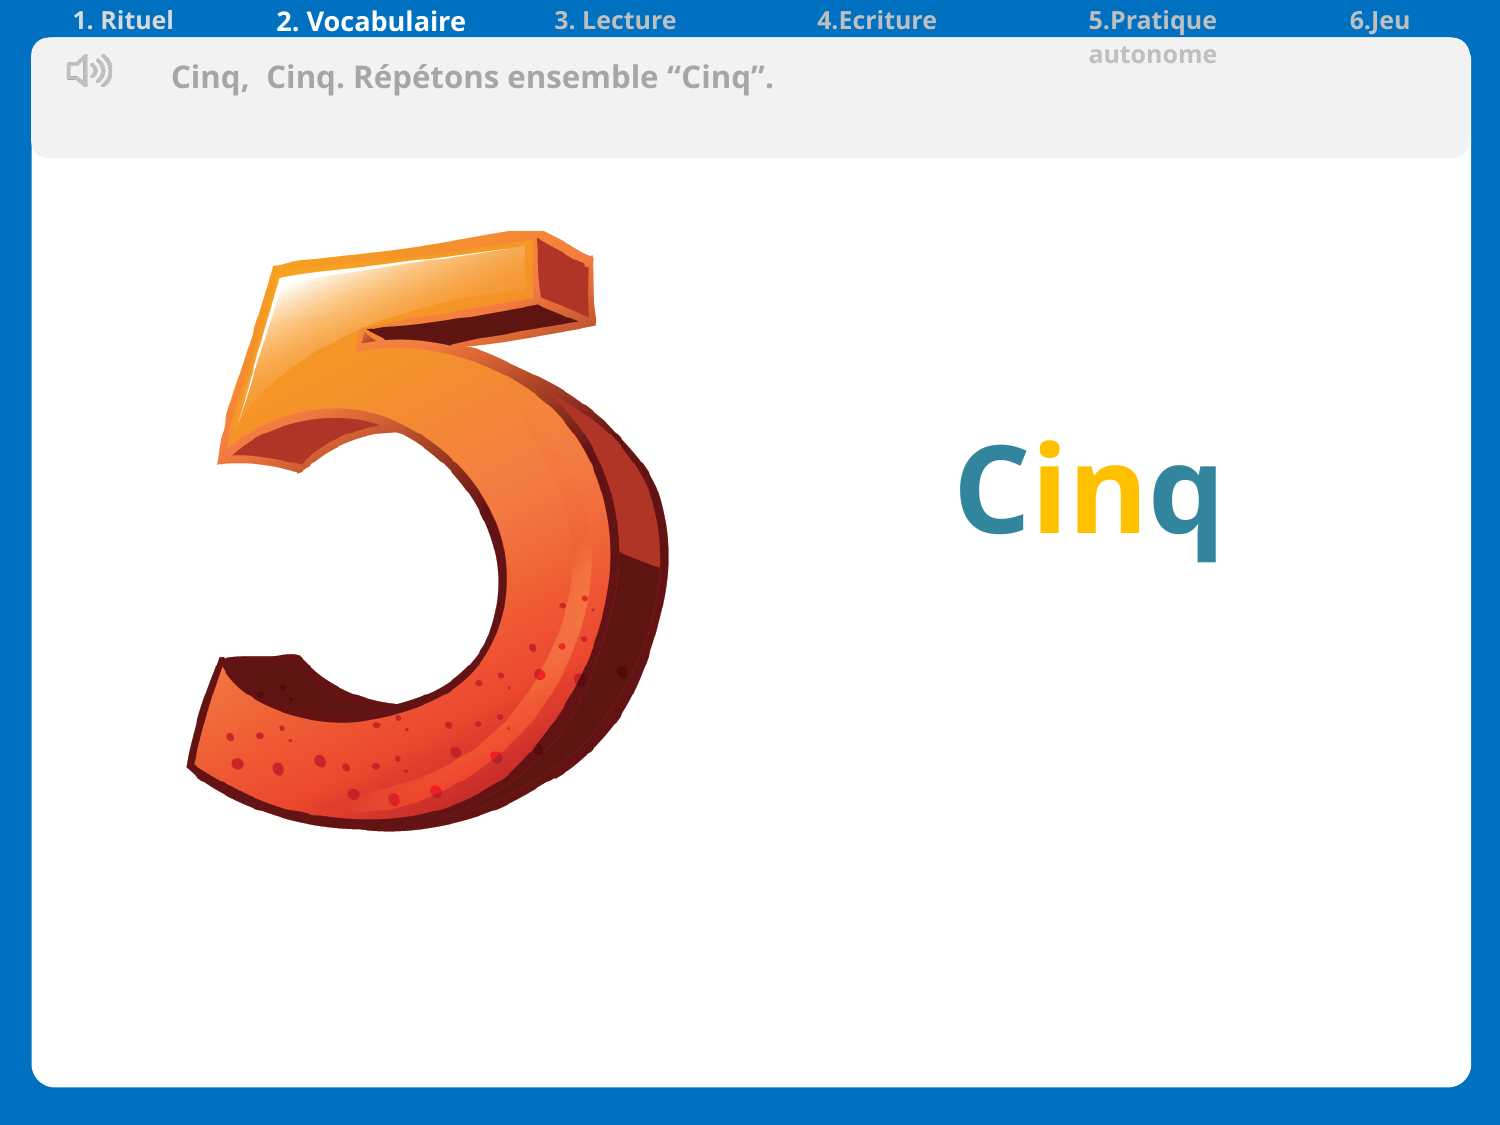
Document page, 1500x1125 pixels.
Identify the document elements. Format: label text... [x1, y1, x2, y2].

text_box [0, 0, 1500, 1125]
table_header 2. Vocabulaire [249, 0, 493, 45]
table_header 4.Ecriture [738, 0, 1017, 45]
text_box Cinq, Cinq. Répétons ensemble “Cinq”. [156, 45, 1157, 103]
picture [111, 231, 763, 839]
table_header 1. Rituel [5, 0, 249, 71]
table_header 6.Jeu [1289, 0, 1471, 71]
table_header 5.Pratique autonome [1017, 0, 1289, 71]
table_header 3. Lecture [493, 0, 738, 45]
text_box Cinq [804, 404, 1376, 566]
text_box [29, 52, 1474, 1090]
text_box [66, 71, 113, 87]
text_box [29, 49, 1472, 161]
